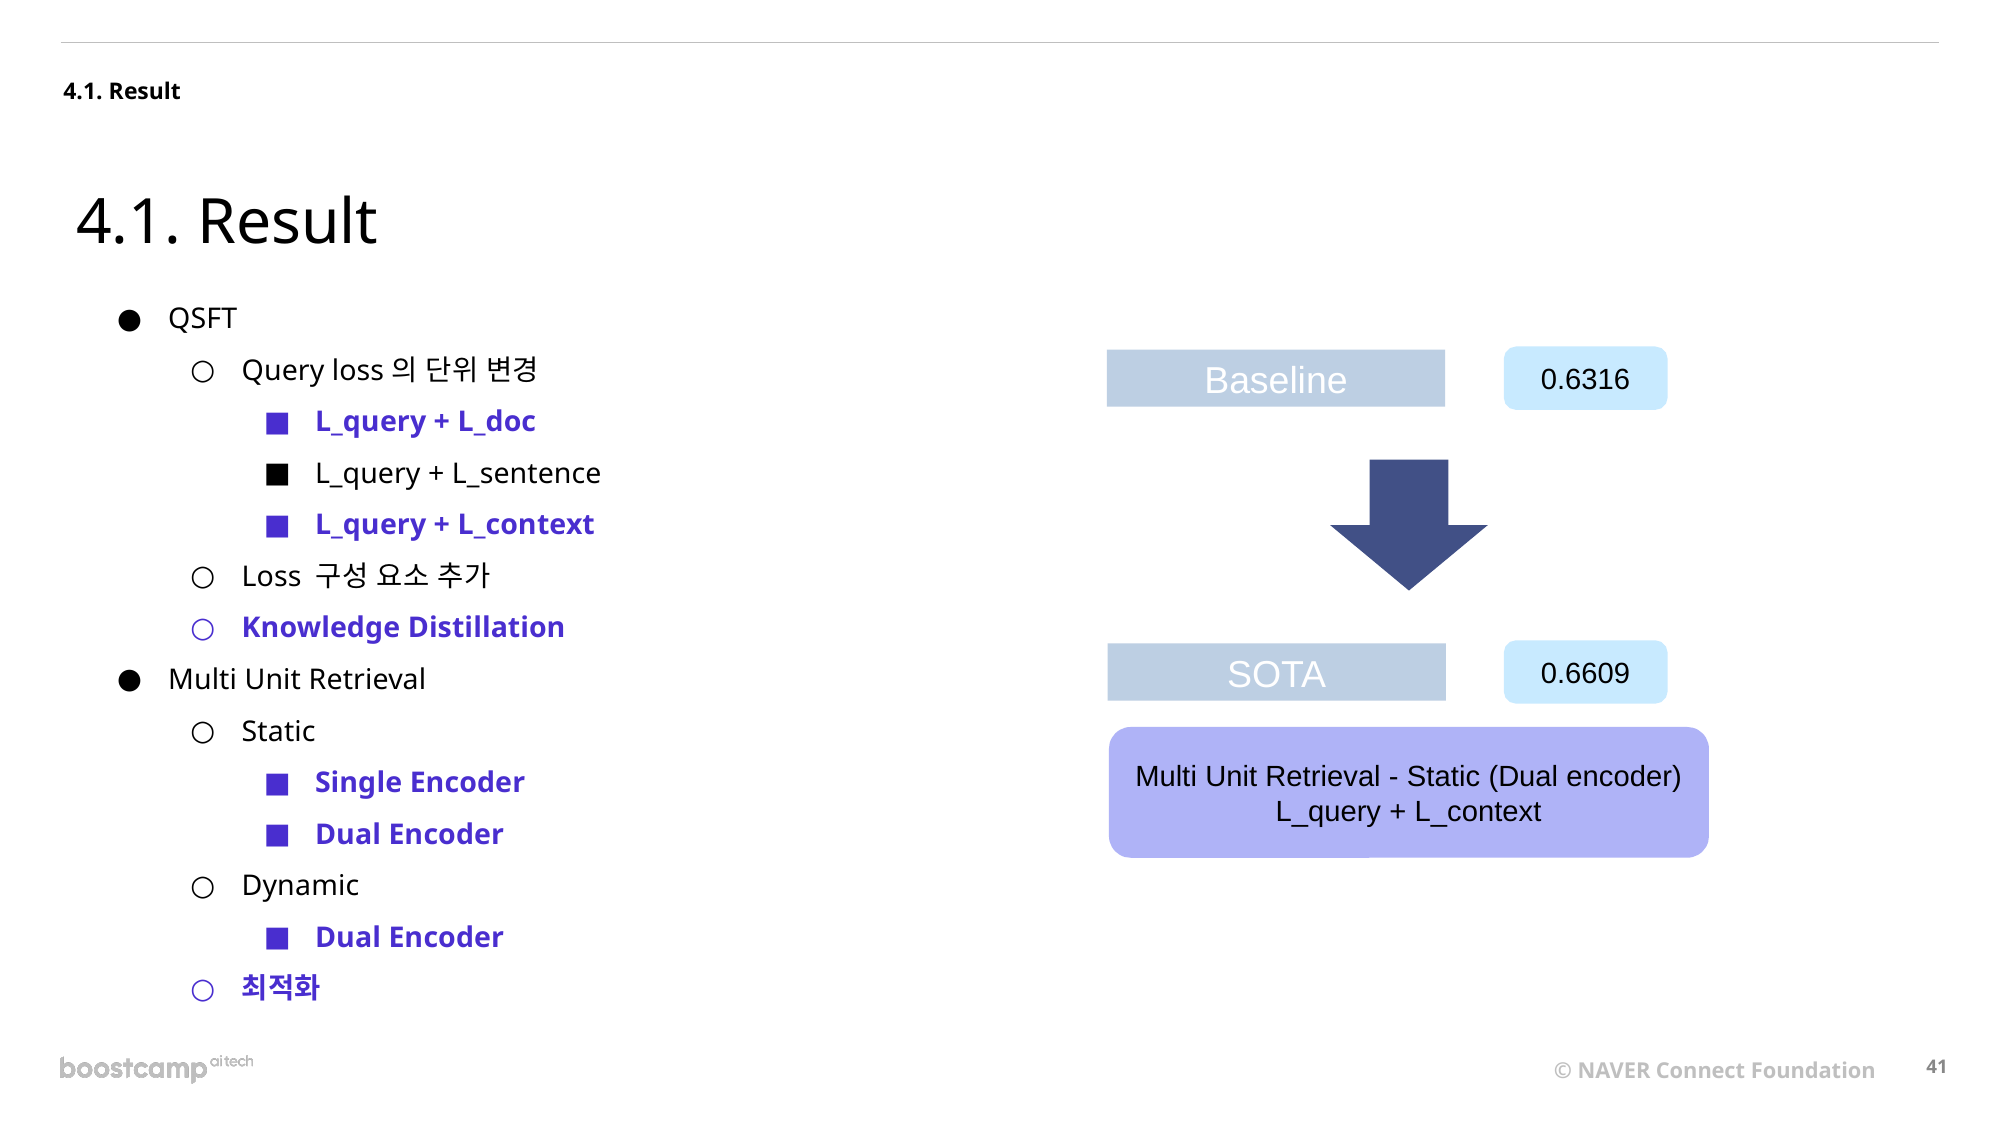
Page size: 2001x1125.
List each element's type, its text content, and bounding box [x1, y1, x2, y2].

text_box [1330, 459, 1488, 591]
text_box Multi Unit Retrieval - Static (Dual encoder) L_query + L_context [1108, 726, 1709, 858]
text_box SOTA [1107, 643, 1446, 701]
text_box Baseline [1106, 349, 1446, 407]
text_box 0.6316 [1506, 349, 1665, 407]
text_box 0.6609 [1506, 643, 1665, 701]
text_box QSFT Query loss의 단위 변경 L_query + L_doc L_query + L_sentence L_query + L_context Loss 구성 요소 추가 Knowledge Distillation Multi Unit Retrieval Static Single Encoder Dual Encoder Dynamic Dual Encoder 최적화 [79, 267, 914, 1023]
picture [60, 1055, 253, 1084]
text_box © NAVER Connect Foundation [1538, 1046, 1830, 1091]
text_box 4.1. Result [48, 44, 805, 112]
text_box 4.1. Result [60, 146, 1696, 264]
text_box 41 [1830, 1038, 1963, 1098]
